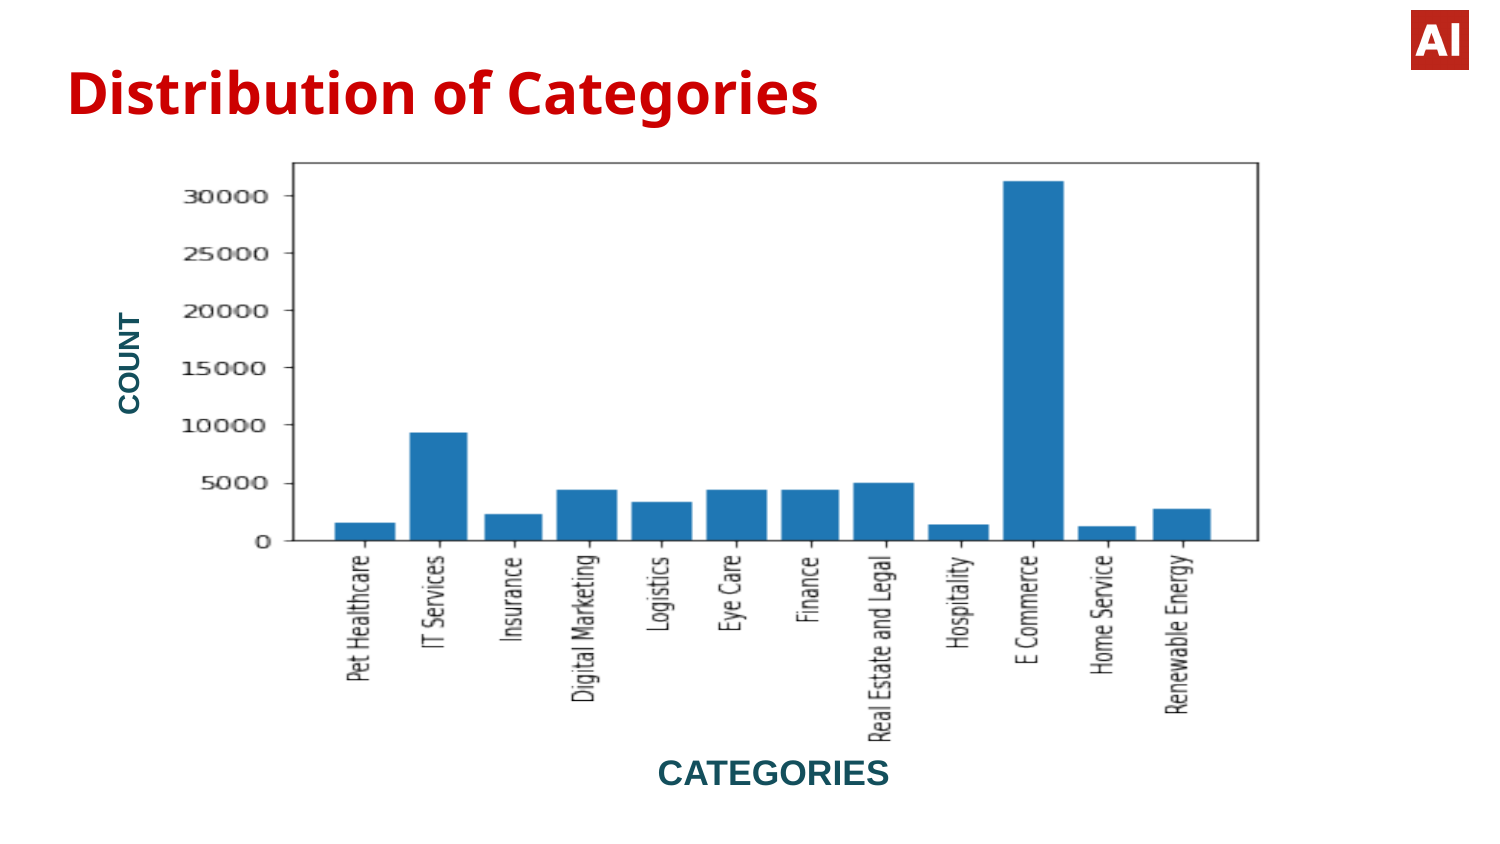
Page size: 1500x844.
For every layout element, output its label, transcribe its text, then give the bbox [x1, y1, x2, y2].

text_box COUNT [95, 271, 155, 457]
text_box CATEGORIES [429, 760, 1119, 808]
picture [1411, 10, 1469, 70]
title Distribution of Categories [51, 41, 1449, 146]
picture [160, 152, 1275, 752]
